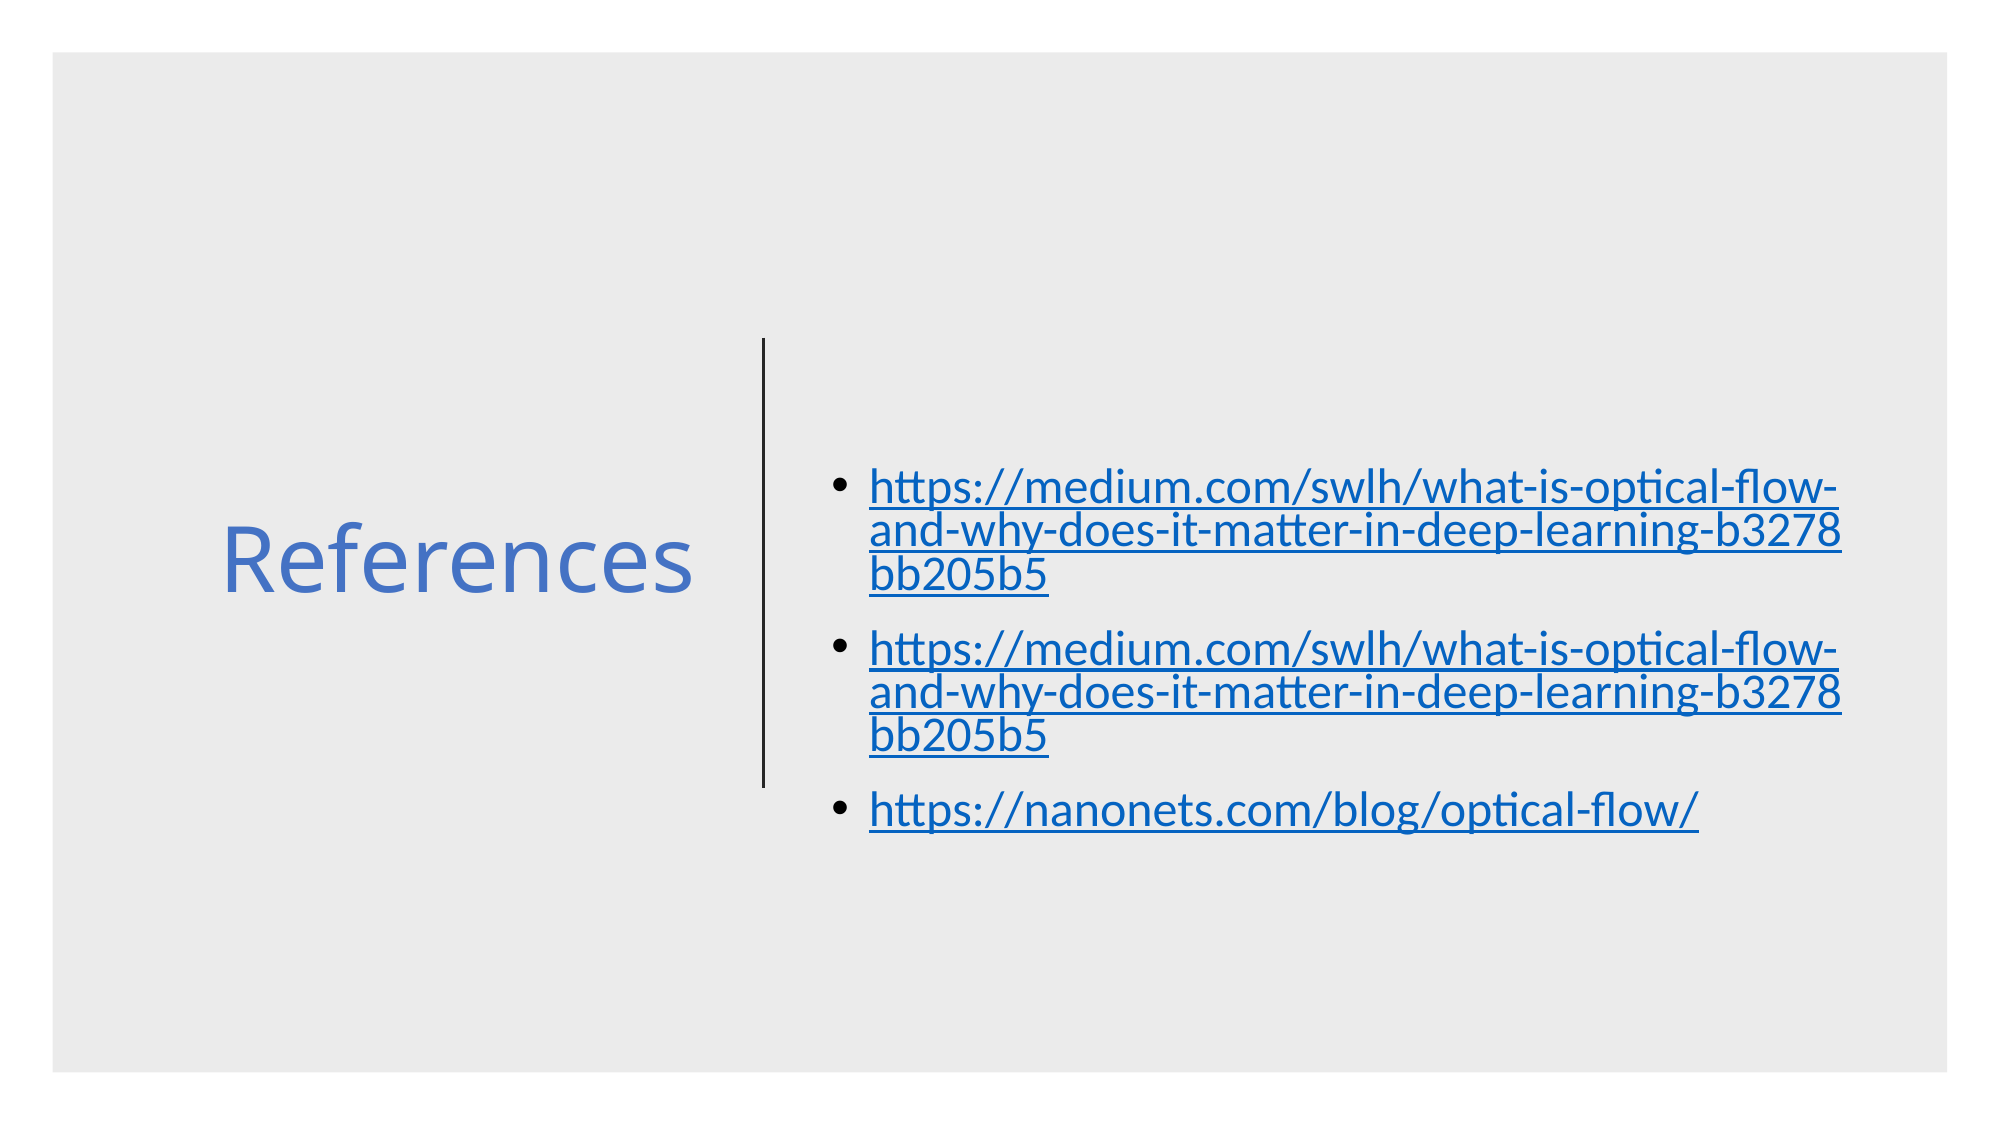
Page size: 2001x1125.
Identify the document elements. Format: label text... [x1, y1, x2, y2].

list https://medium.com/swlh/what-is-optical-flow-and-why-does-it-matter-in-deep-learning-b3278bb205b5 https://medium.com/swlh/what-is-optical-flow-and-why-does-it-matter-in-deep-learning-b3278bb205b5 https://nanonets.com/blog/optical-flow/ [816, 158, 1863, 967]
title References [137, 158, 711, 967]
text_box [52, 51, 1948, 1073]
